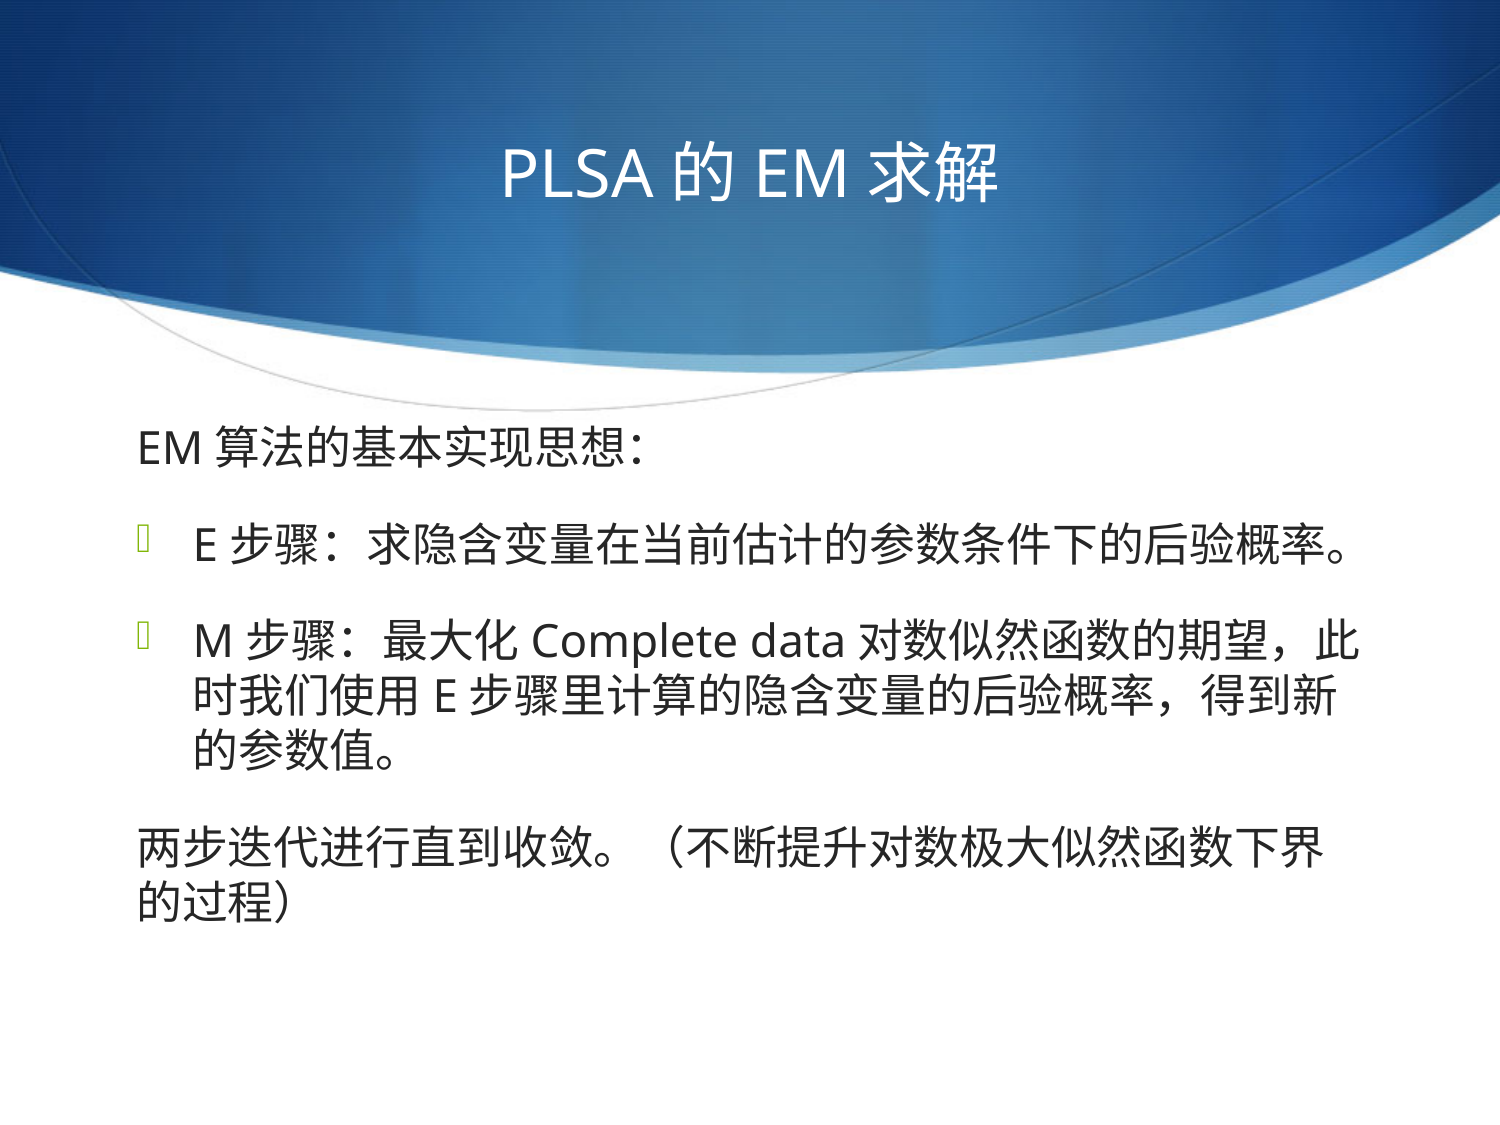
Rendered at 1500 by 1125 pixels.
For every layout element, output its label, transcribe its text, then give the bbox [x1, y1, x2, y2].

list EM算法的基本实现思想： E步骤：求隐含变量在当前估计的参数条件下的后验概率。 M步骤：最大化Complete data对数似然函数的期望，此时我们使用E步骤里计算的隐含变量的后验概率，得到新的参数值。 两步迭代进行直到收敛。（不断提升对数极大似然函数下界的过程） [121, 411, 1379, 1018]
picture [0, 0, 1500, 1125]
title PLSA的EM求解 [75, 56, 1425, 245]
